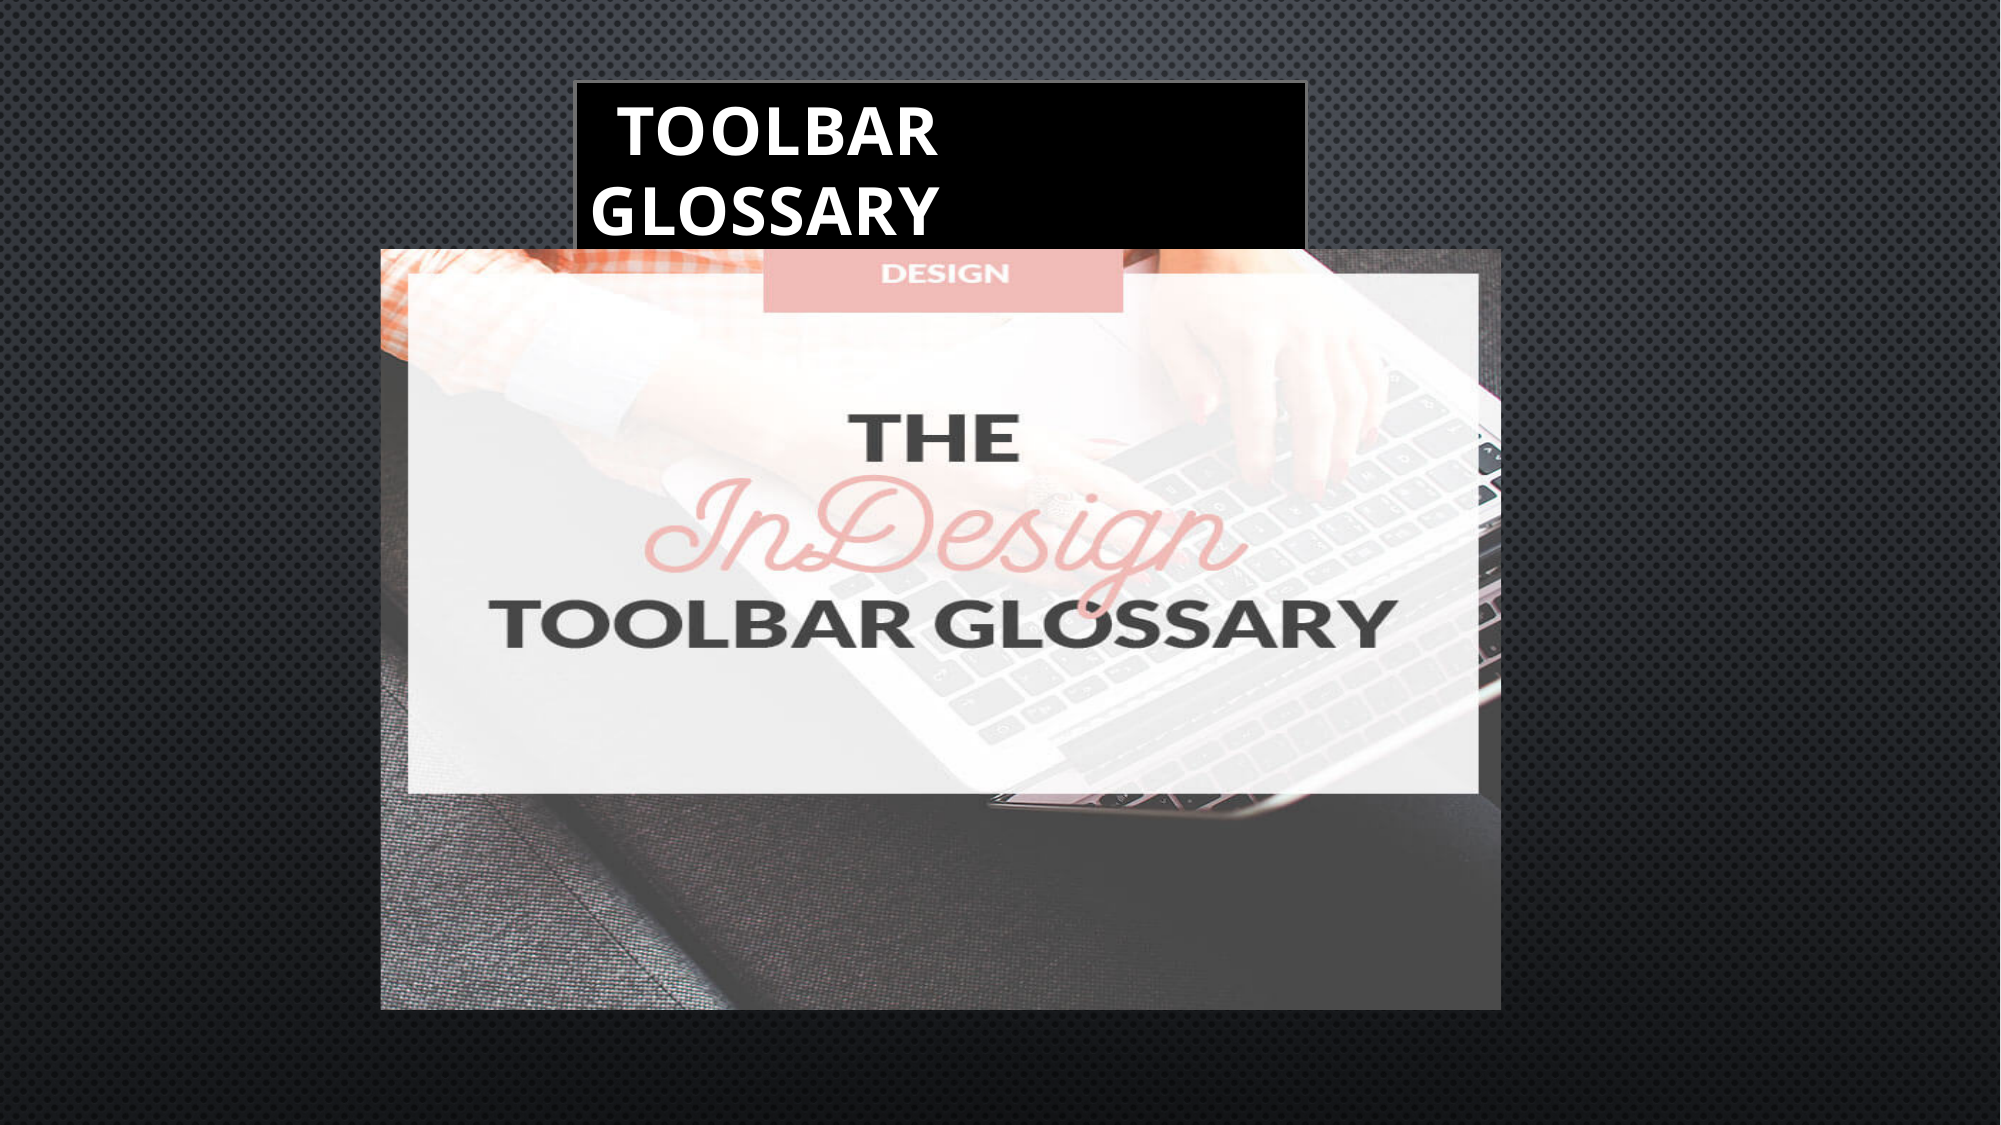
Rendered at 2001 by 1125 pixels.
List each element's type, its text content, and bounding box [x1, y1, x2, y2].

picture [380, 249, 1502, 1010]
text_box TOOLBAR GLOSSARY [573, 80, 1308, 249]
